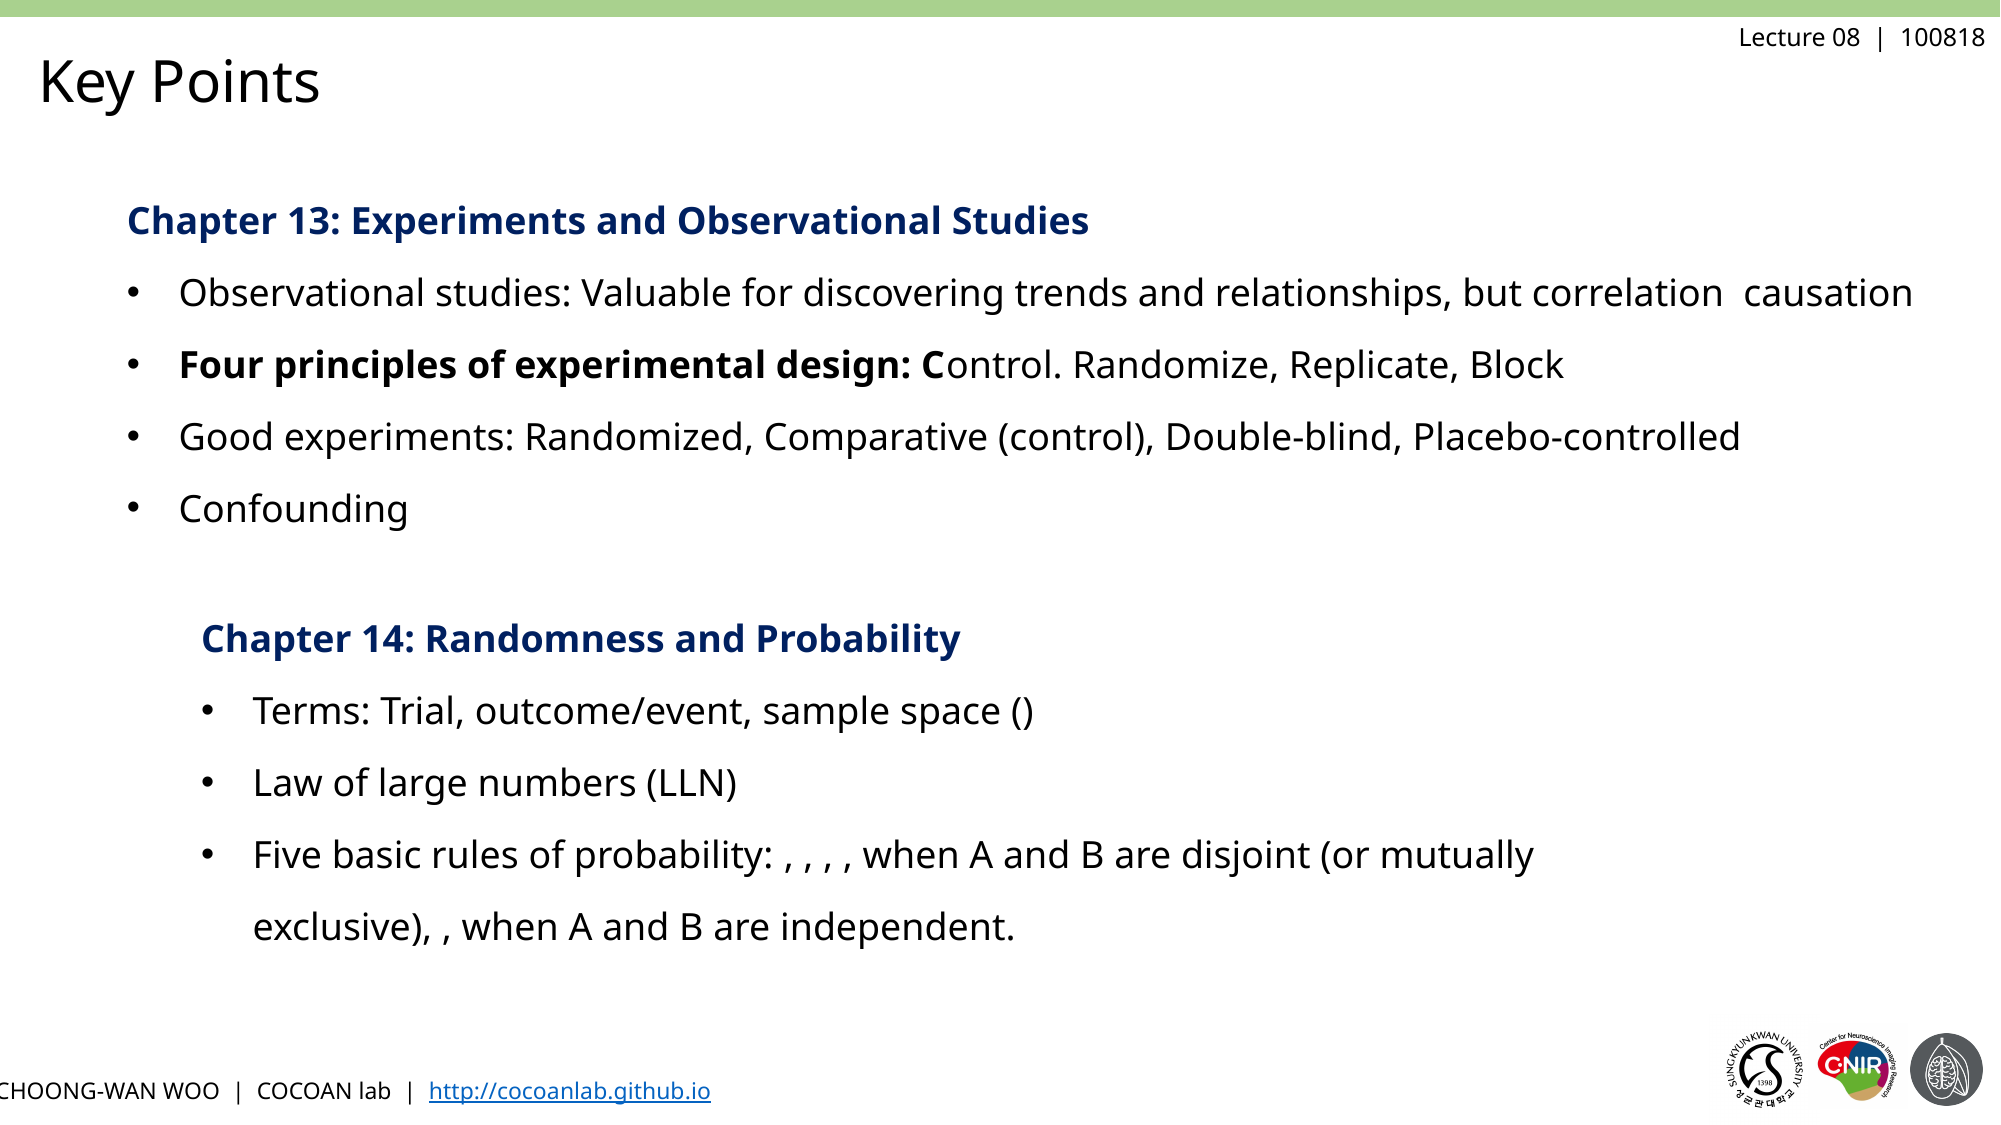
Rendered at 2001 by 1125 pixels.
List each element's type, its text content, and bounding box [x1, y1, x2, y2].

text_box CHOONG-WAN WOO | COCOAN lab | http://cocoanlab.github.io [0, 1069, 727, 1116]
text_box Lecture 08 | 100818 [1623, 13, 2000, 59]
text_box [0, 0, 2000, 18]
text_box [1709, 1014, 1983, 1125]
text_box Key Points [23, 36, 336, 122]
